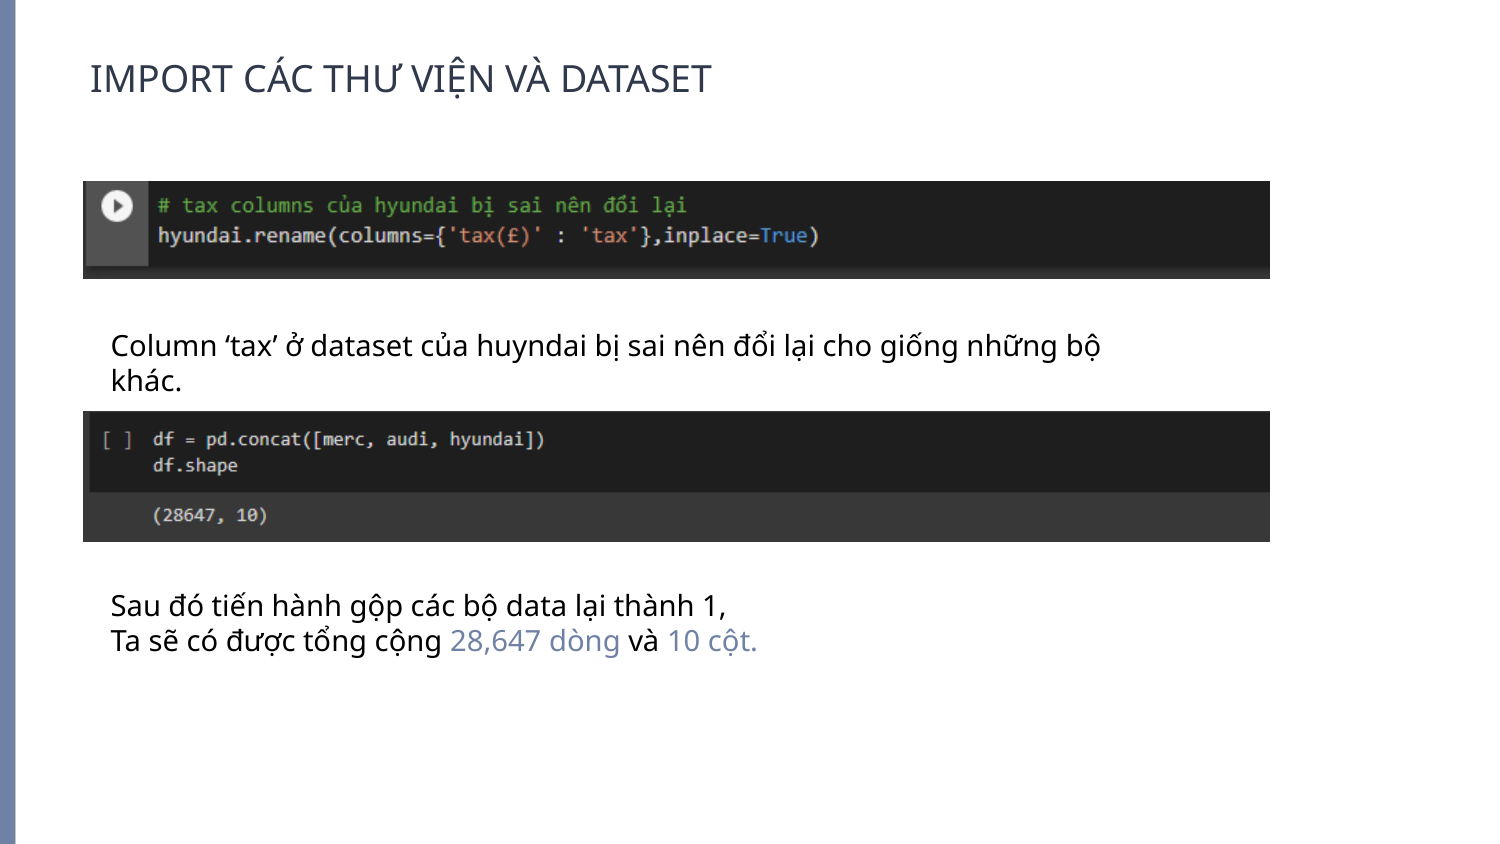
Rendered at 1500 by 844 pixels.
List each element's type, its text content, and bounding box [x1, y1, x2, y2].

title IMPORT CÁC THƯ VIỆN VÀ DATASET [16, 0, 788, 116]
text_box Column ‘tax’ ở dataset của huyndai bị sai nên đổi lại cho giống những bộ khác. [95, 319, 1152, 405]
picture [83, 410, 1270, 543]
text_box [0, 0, 16, 844]
picture [83, 181, 1270, 279]
text_box Sau đó tiến hành gộp các bộ data lại thành 1, Ta sẽ có được tổng cộng 28,647 dòng và 10 cột. [95, 579, 1187, 665]
